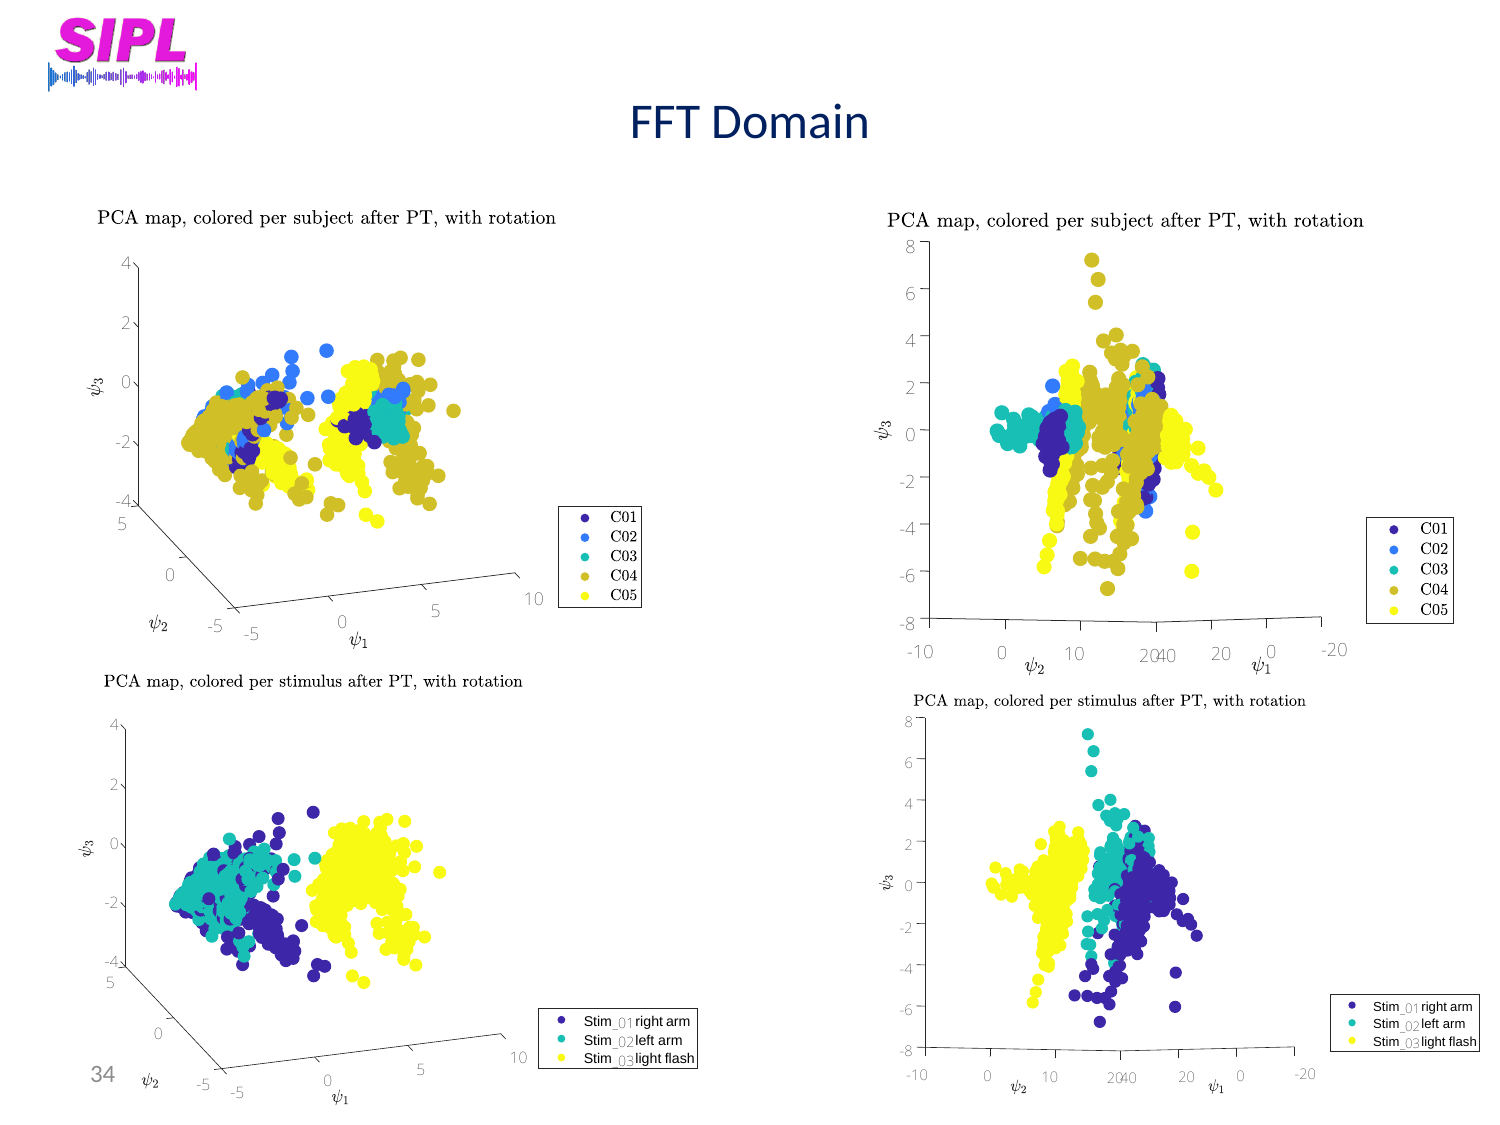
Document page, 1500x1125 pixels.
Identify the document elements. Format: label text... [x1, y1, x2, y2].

picture [37, 12, 203, 94]
picture [863, 200, 1500, 678]
picture [62, 660, 745, 1119]
picture [74, 198, 688, 658]
picture [862, 682, 1500, 1097]
title FFT Domain [75, 24, 1425, 213]
